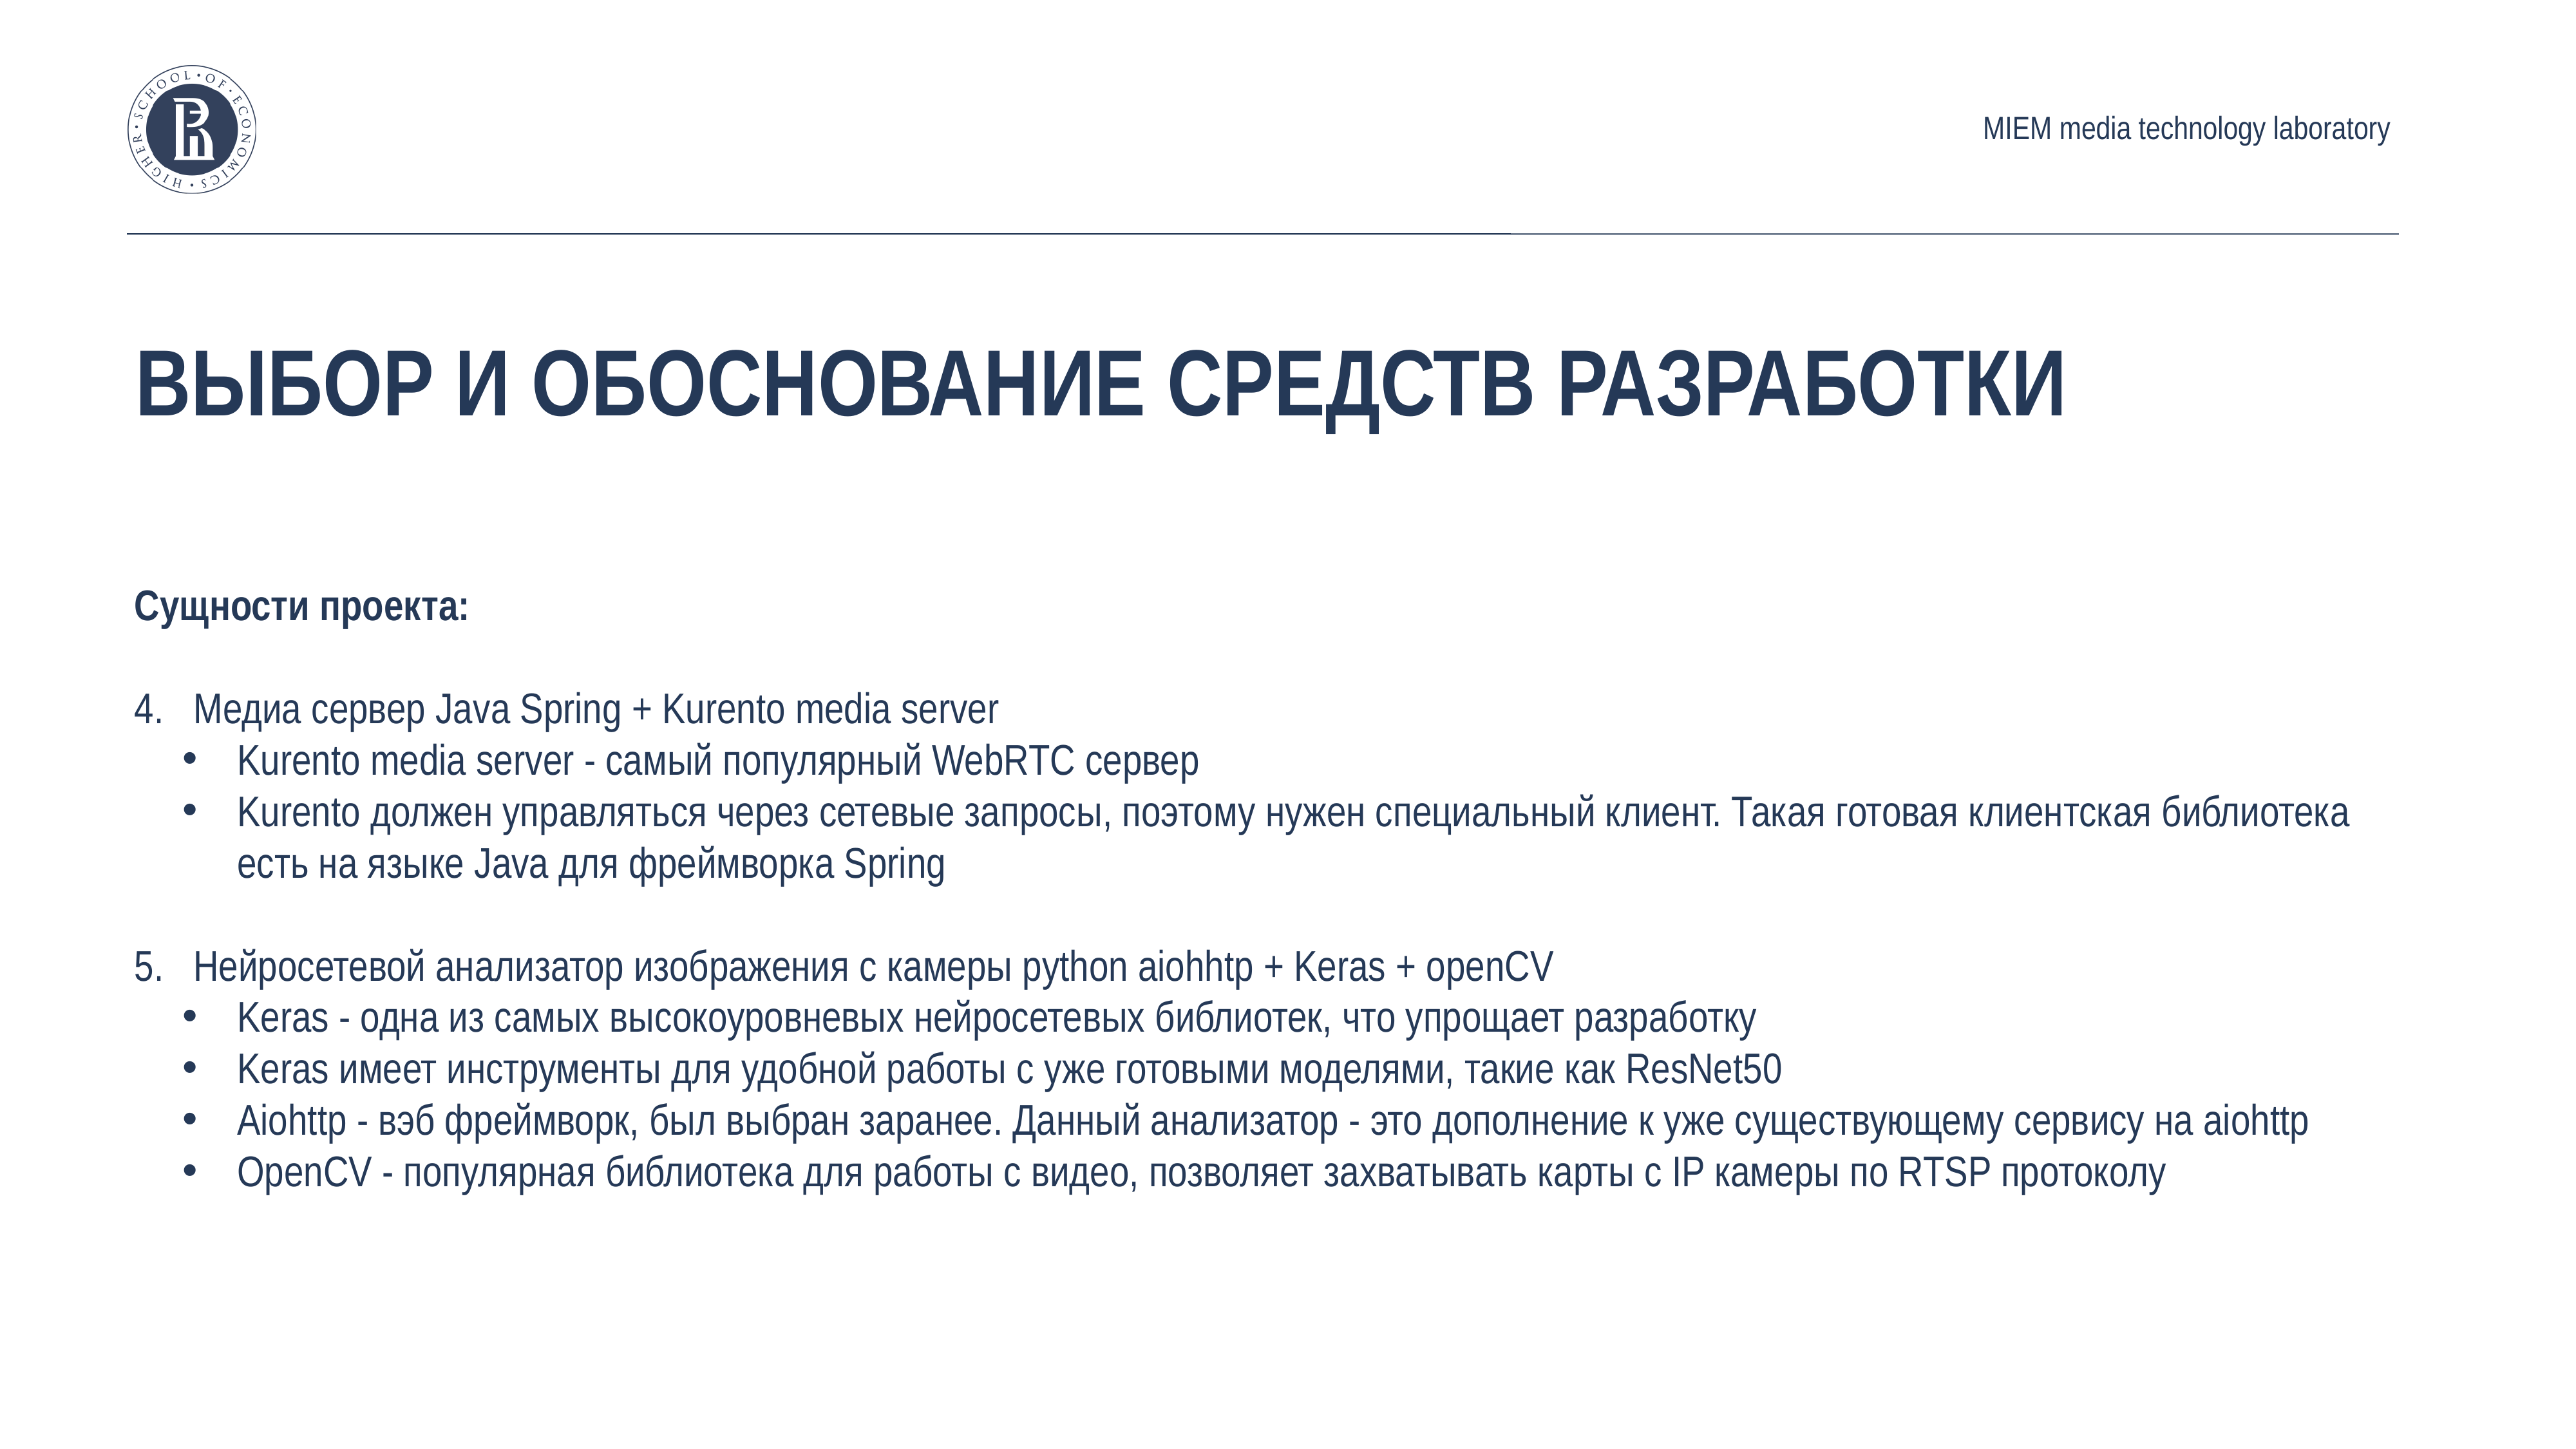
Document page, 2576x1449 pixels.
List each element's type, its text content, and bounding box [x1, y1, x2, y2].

text_box MIEM media technology laboratory [1198, 99, 2399, 154]
picture [128, 65, 256, 194]
text_box Сущности проекта: 4. Медиа сервер Java Spring + Kurento media server Kurento media server - самый популярный WebRTC сервер Kurento должен управляться через сетевые запросы, поэтому нужен специальный клиент. Такая готовая клиентская библиотека есть на языке Java для фреймворка Spring 5. Нейросетевой анализатор изображения с камеры python aiohhtp + Keras + openCV Keras - одна из самых высокоуровневых нейросетевых библиотек, что упрощает разработку Keras имеет инструменты для удобной работы с уже готовыми моделями, такие как ResNet50 Aiohttp - вэб фреймворк, был выбран заранее. Данный анализатор - это дополнение к уже существующему сервису на aiohttp OpenCV - популярная библиотека для работы с видео, позволяет захватывать карты с IP камеры по RTSP протоколу [127, 569, 2403, 1410]
text_box Выбор и обоснование средств разработки [128, 314, 2184, 558]
